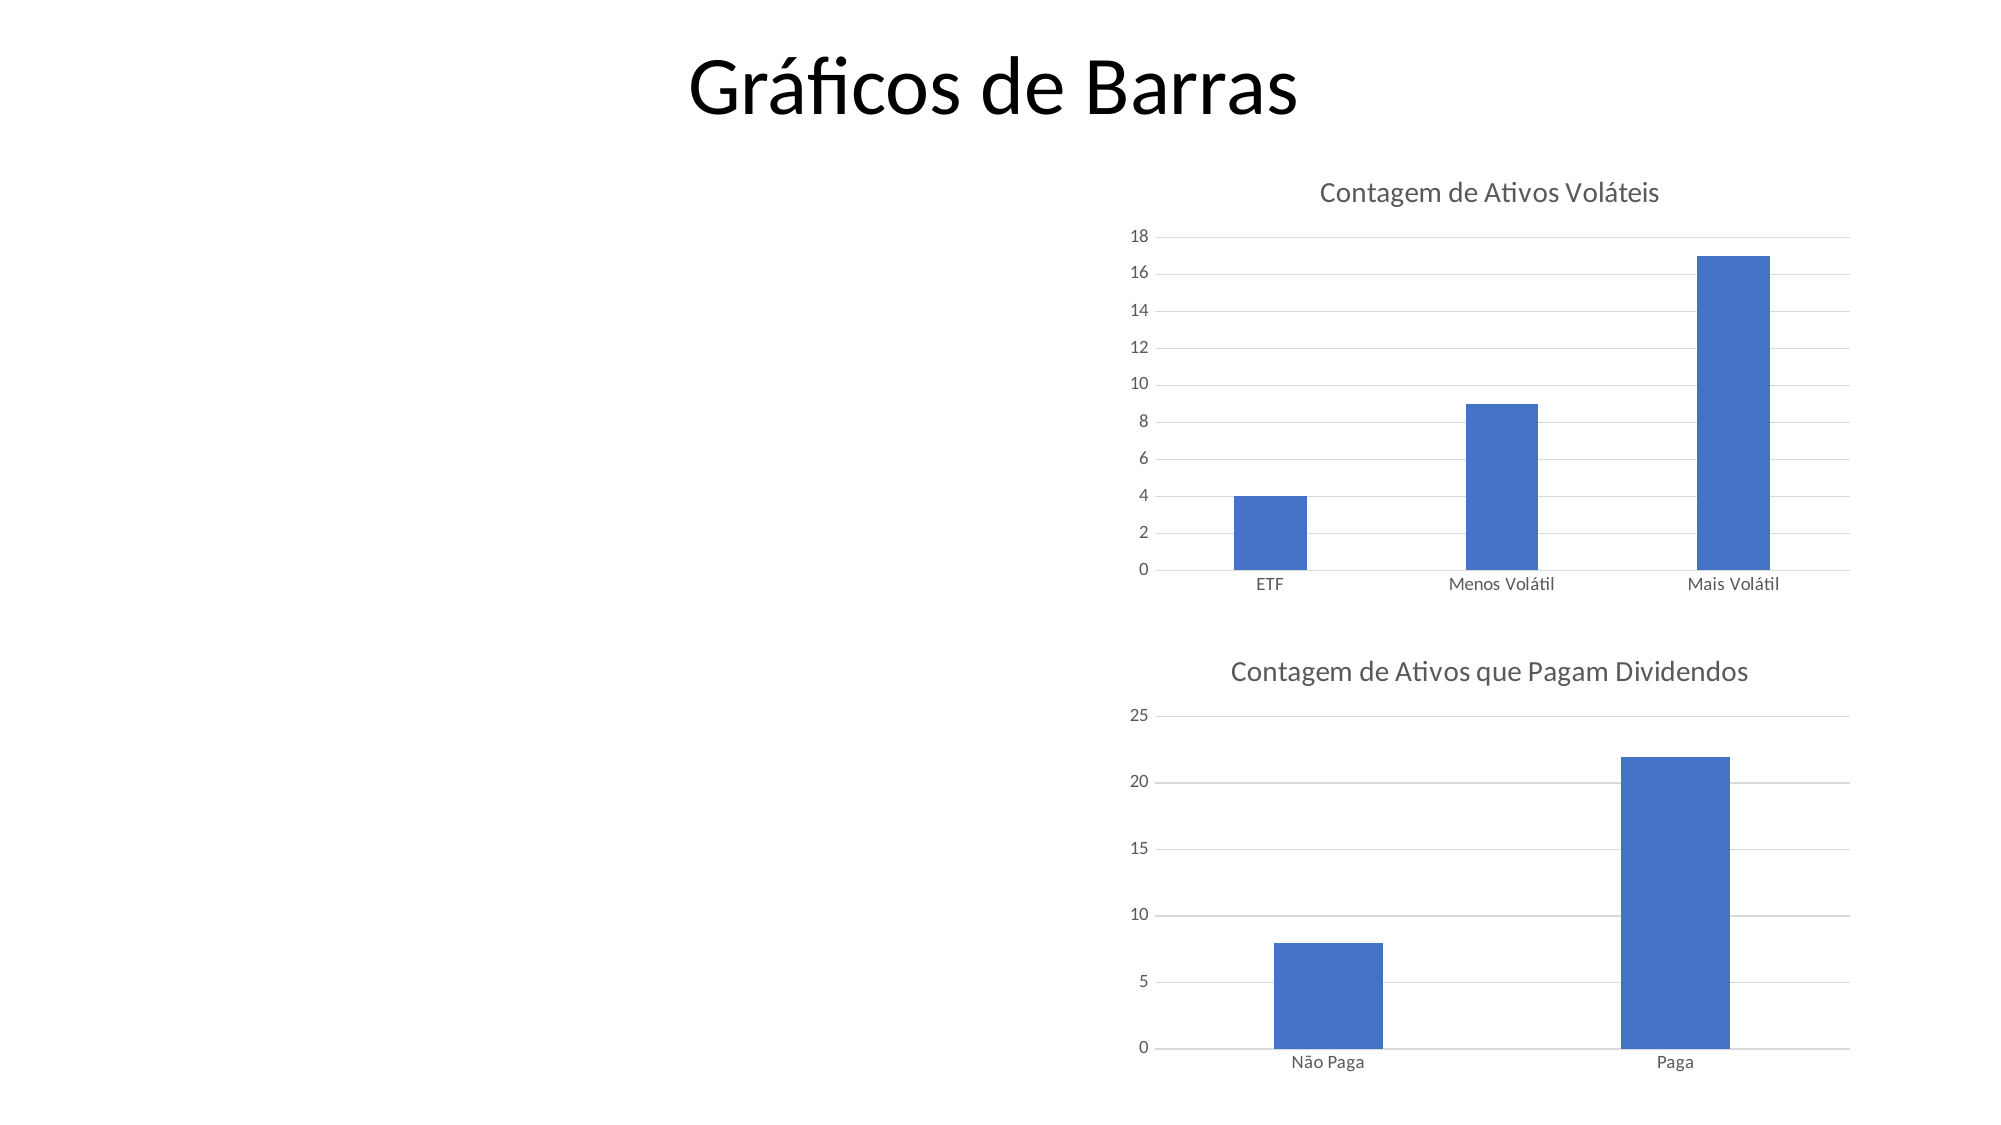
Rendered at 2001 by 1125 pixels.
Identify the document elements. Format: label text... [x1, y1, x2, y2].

chart [1114, 634, 1865, 1083]
text_box Gráficos de Barras [462, 23, 1525, 139]
chart [1114, 154, 1865, 605]
